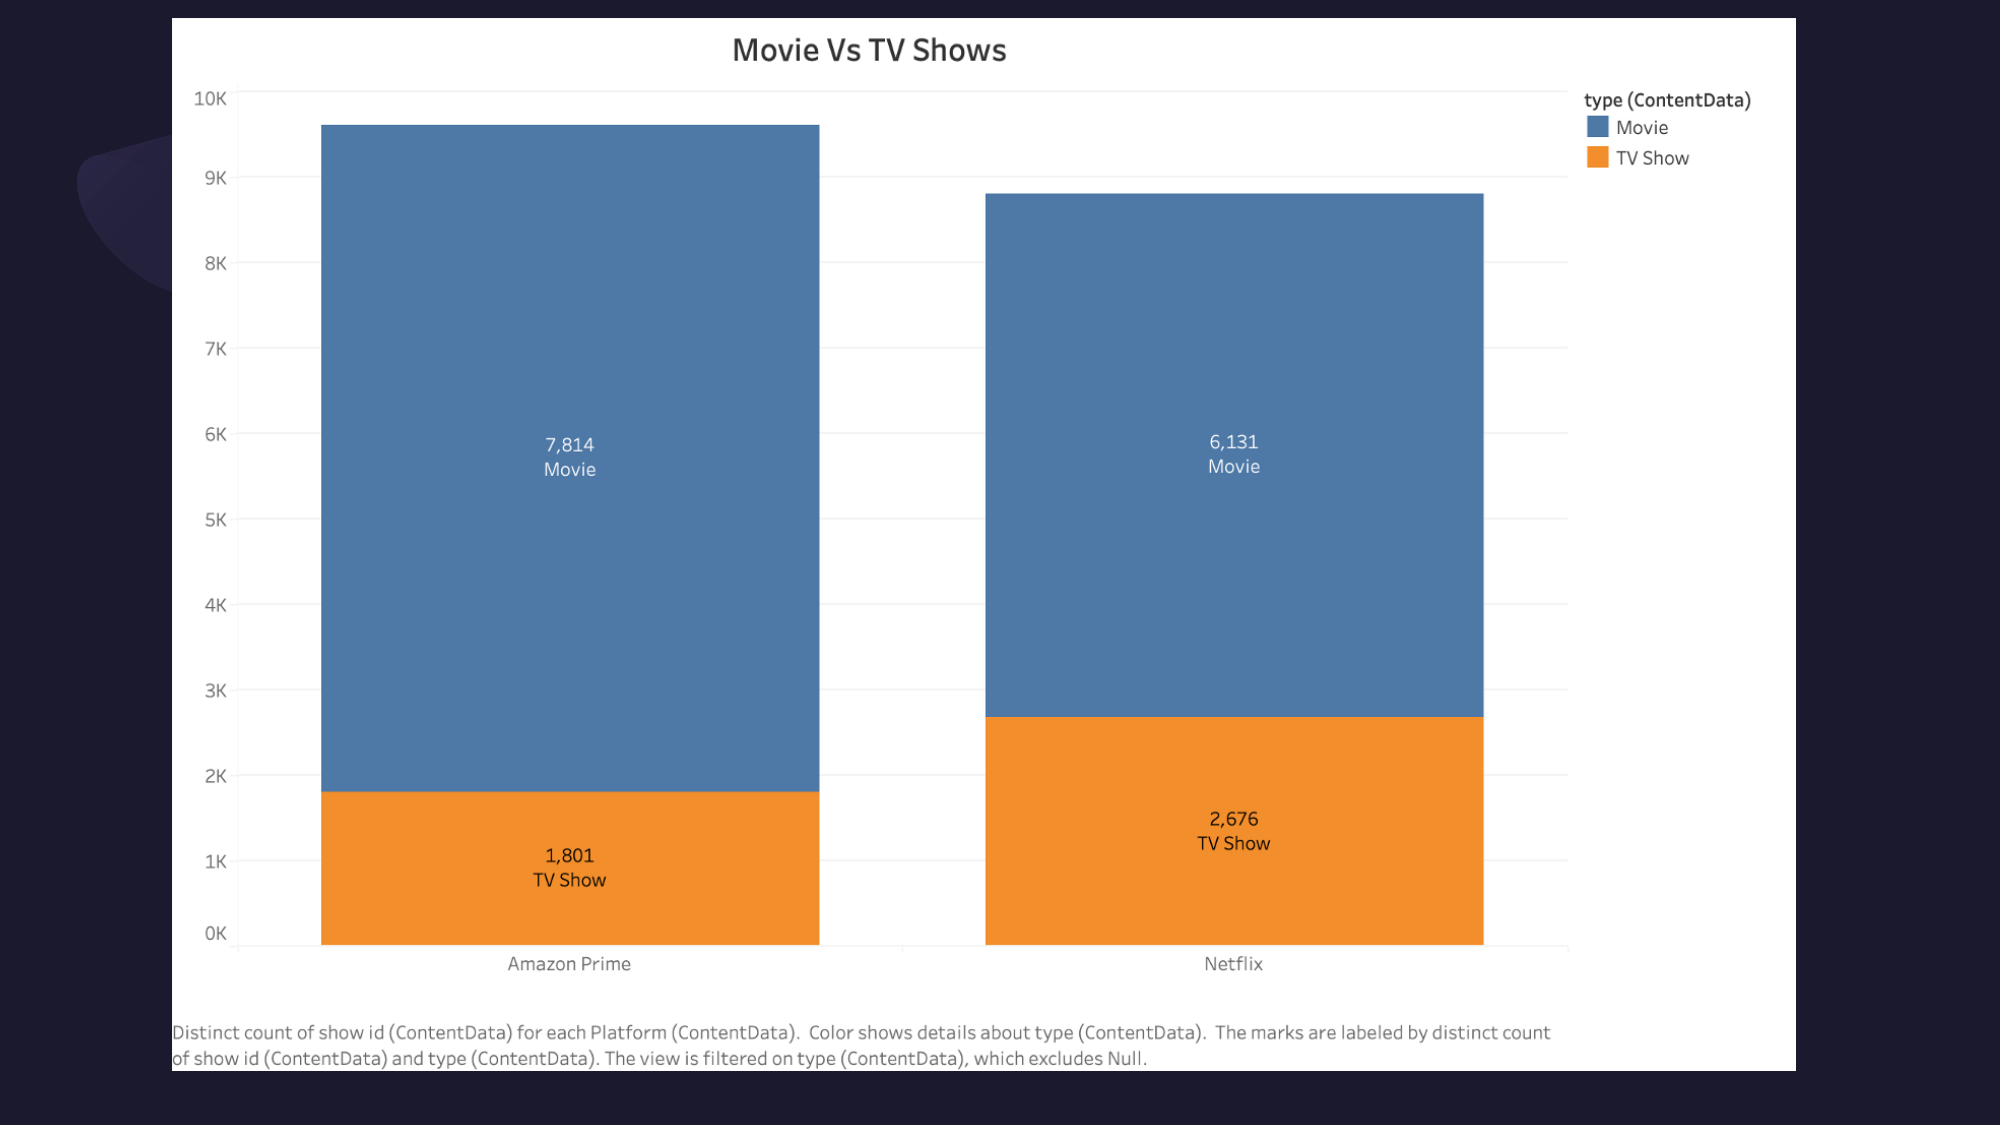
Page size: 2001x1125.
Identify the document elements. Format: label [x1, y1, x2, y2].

picture [171, 17, 1796, 1071]
